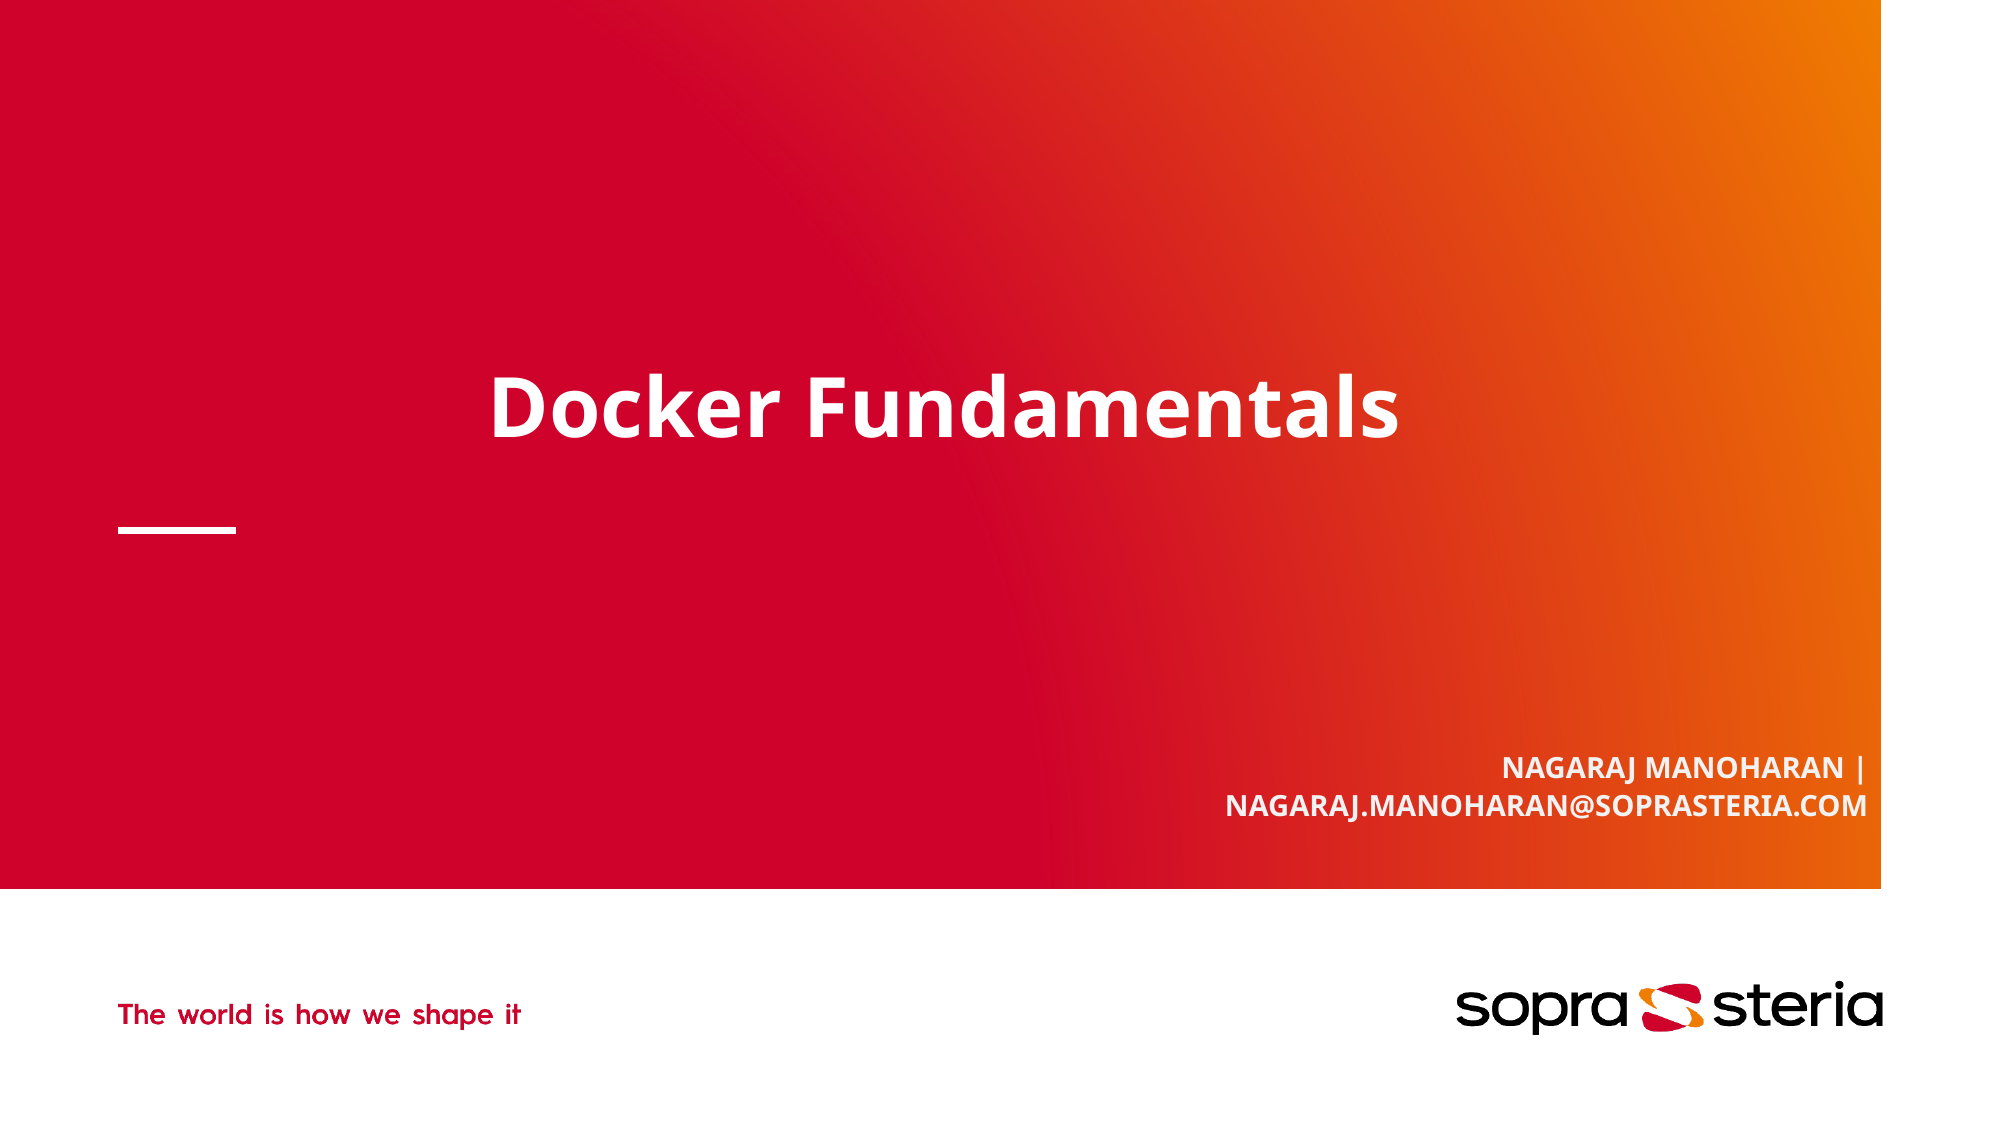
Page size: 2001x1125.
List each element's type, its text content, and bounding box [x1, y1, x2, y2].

picture [1423, 946, 1915, 1069]
subtitle Nagaraj Manoharan | nagaraj.manoharan@soprasteria.com [948, 689, 1869, 869]
picture [0, 0, 1881, 889]
picture [100, 987, 545, 1049]
title Docker Fundamentals [117, 129, 1560, 455]
